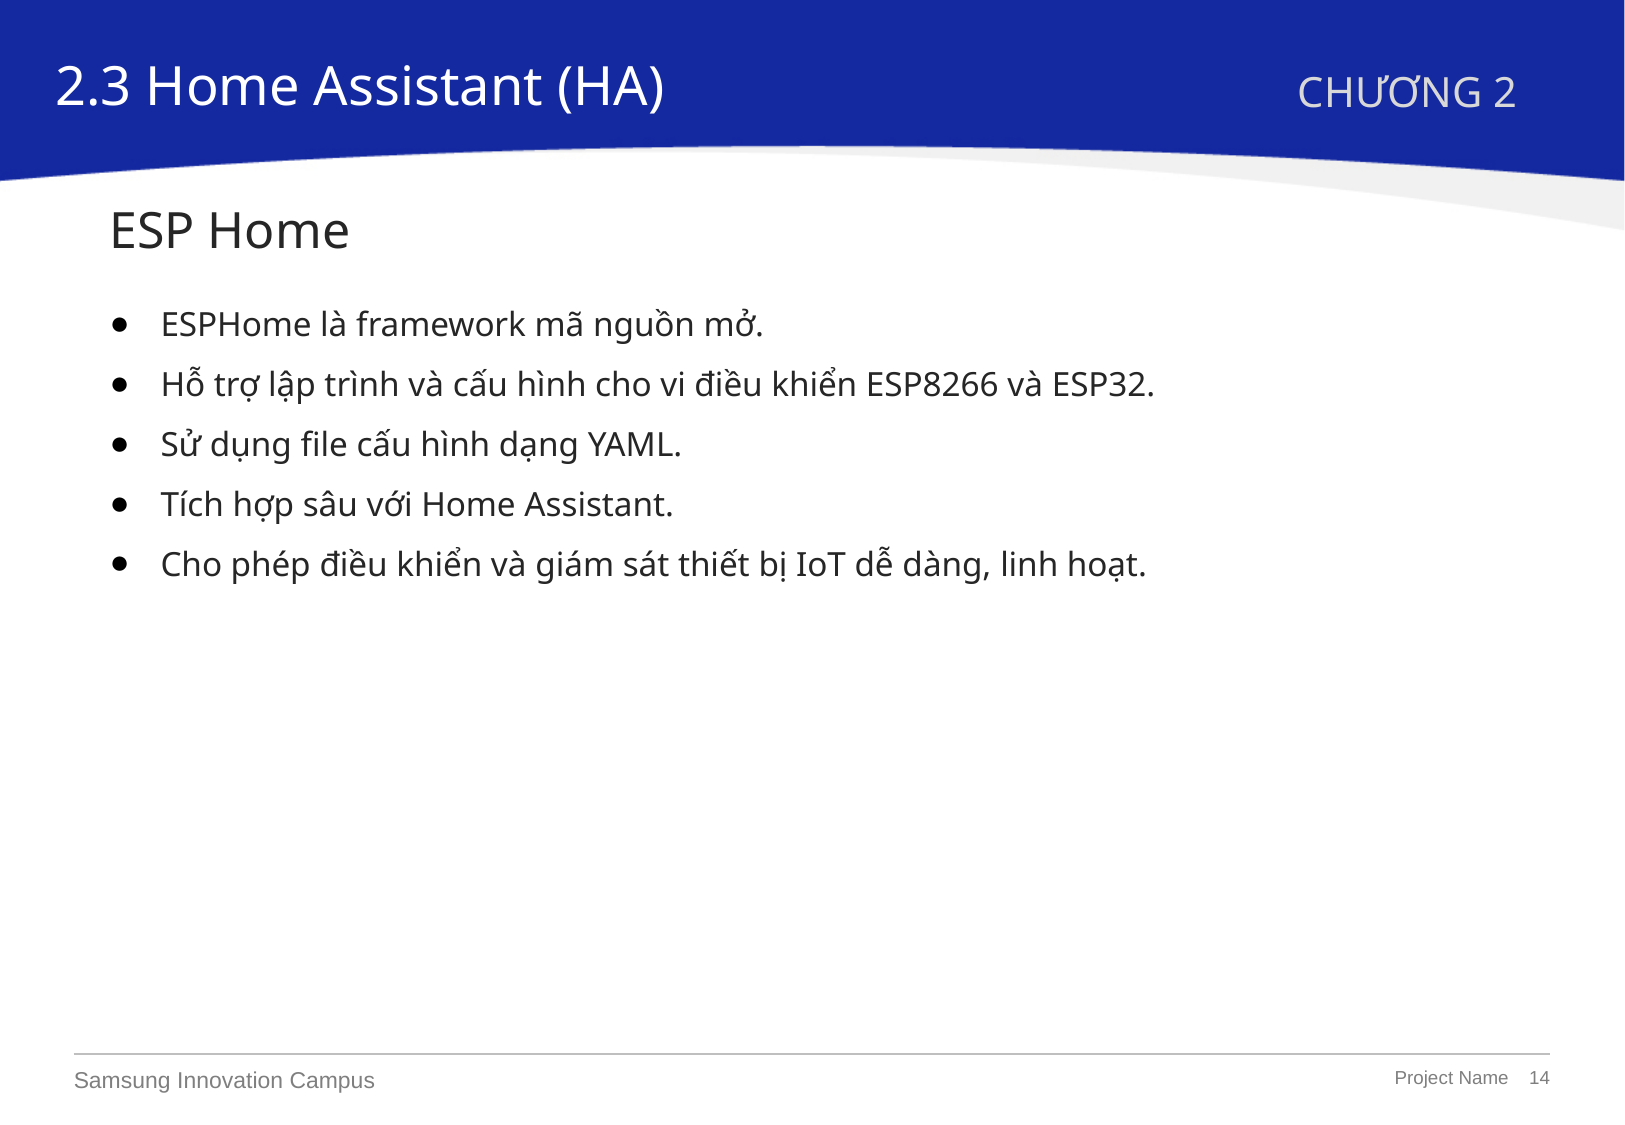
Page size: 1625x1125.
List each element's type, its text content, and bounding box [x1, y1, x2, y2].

picture [0, 0, 1625, 1125]
text_box CHƯƠNG 2 [1297, 66, 1568, 117]
list ESP Home ESPHome là framework mã nguồn mở. Hỗ trợ lập trình và cấu hình cho vi điều khiển ESP8266 và ESP32. Sử dụng file cấu hình dạng YAML. Tích hợp sâu với Home Assistant. Cho phép điều khiển và giám sát thiết bị IoT dễ dàng, linh hoạt. [85, 189, 1408, 340]
text_box 2.3 Home Assistant (HA) [55, 51, 1178, 117]
